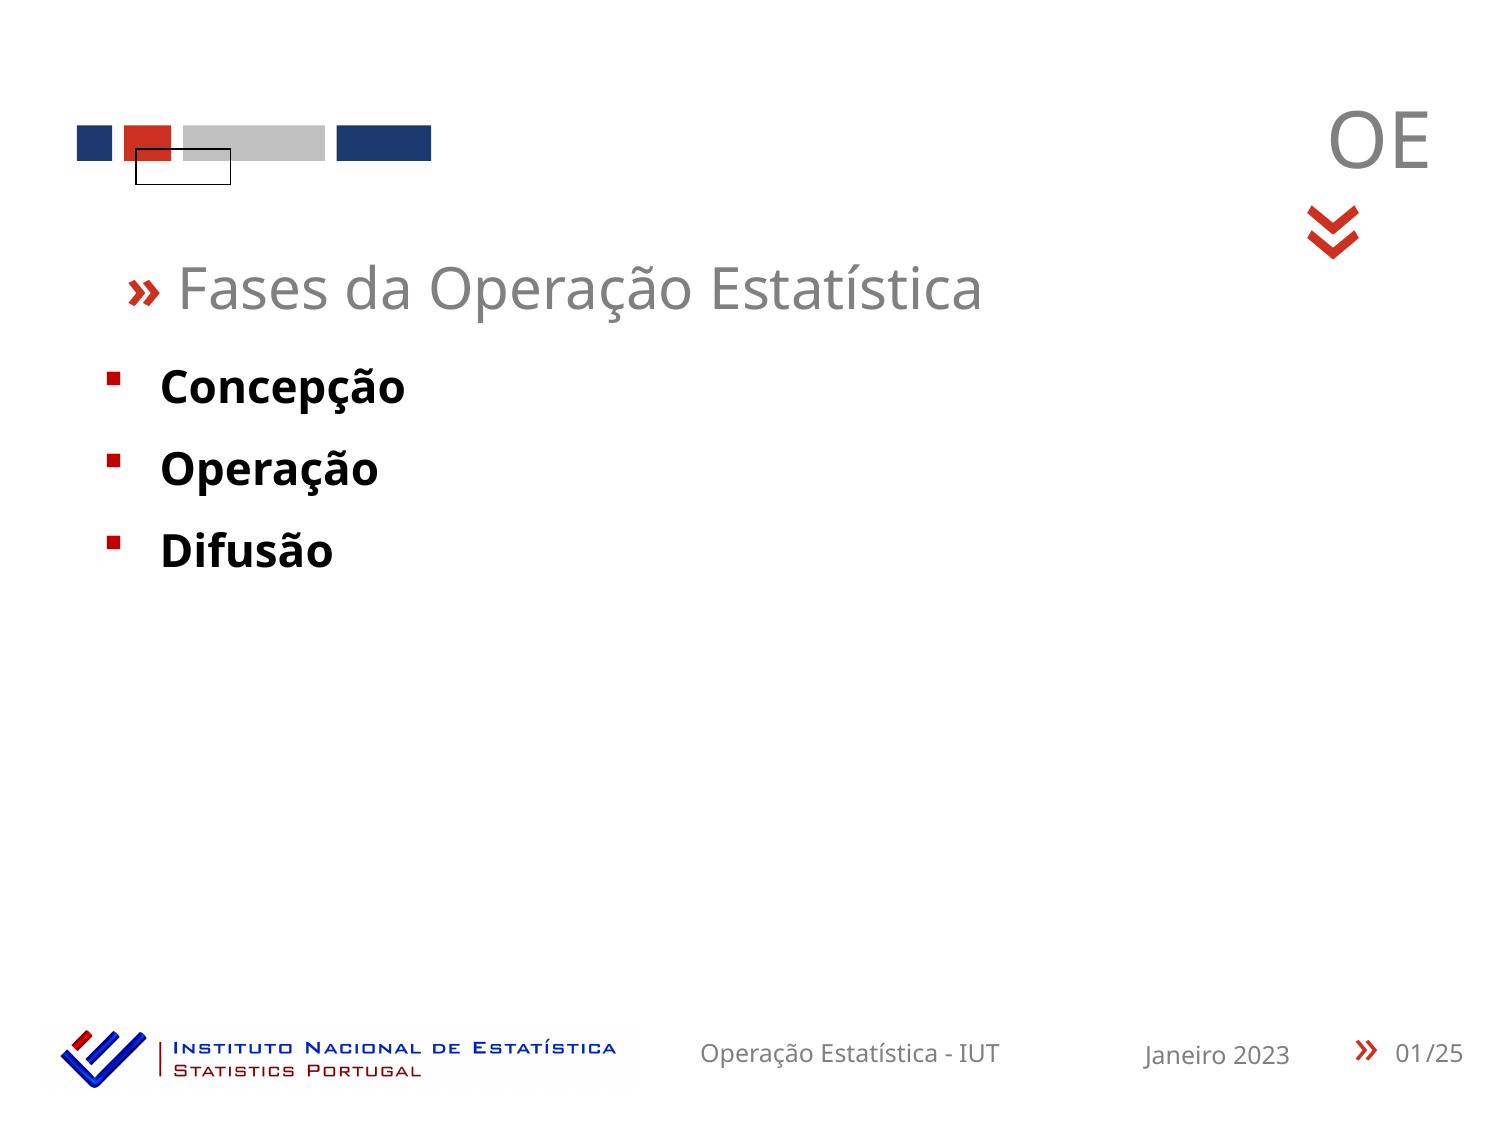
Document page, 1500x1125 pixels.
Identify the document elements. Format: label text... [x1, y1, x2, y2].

picture [41, 1023, 638, 1093]
text_box Concepção Operação Difusão [88, 349, 1424, 584]
text_box « [1234, 207, 1400, 280]
text_box 01 [1380, 1029, 1447, 1075]
text_box OE [454, 66, 1447, 207]
text_box » Fases da Operação Estatística [112, 243, 1377, 329]
